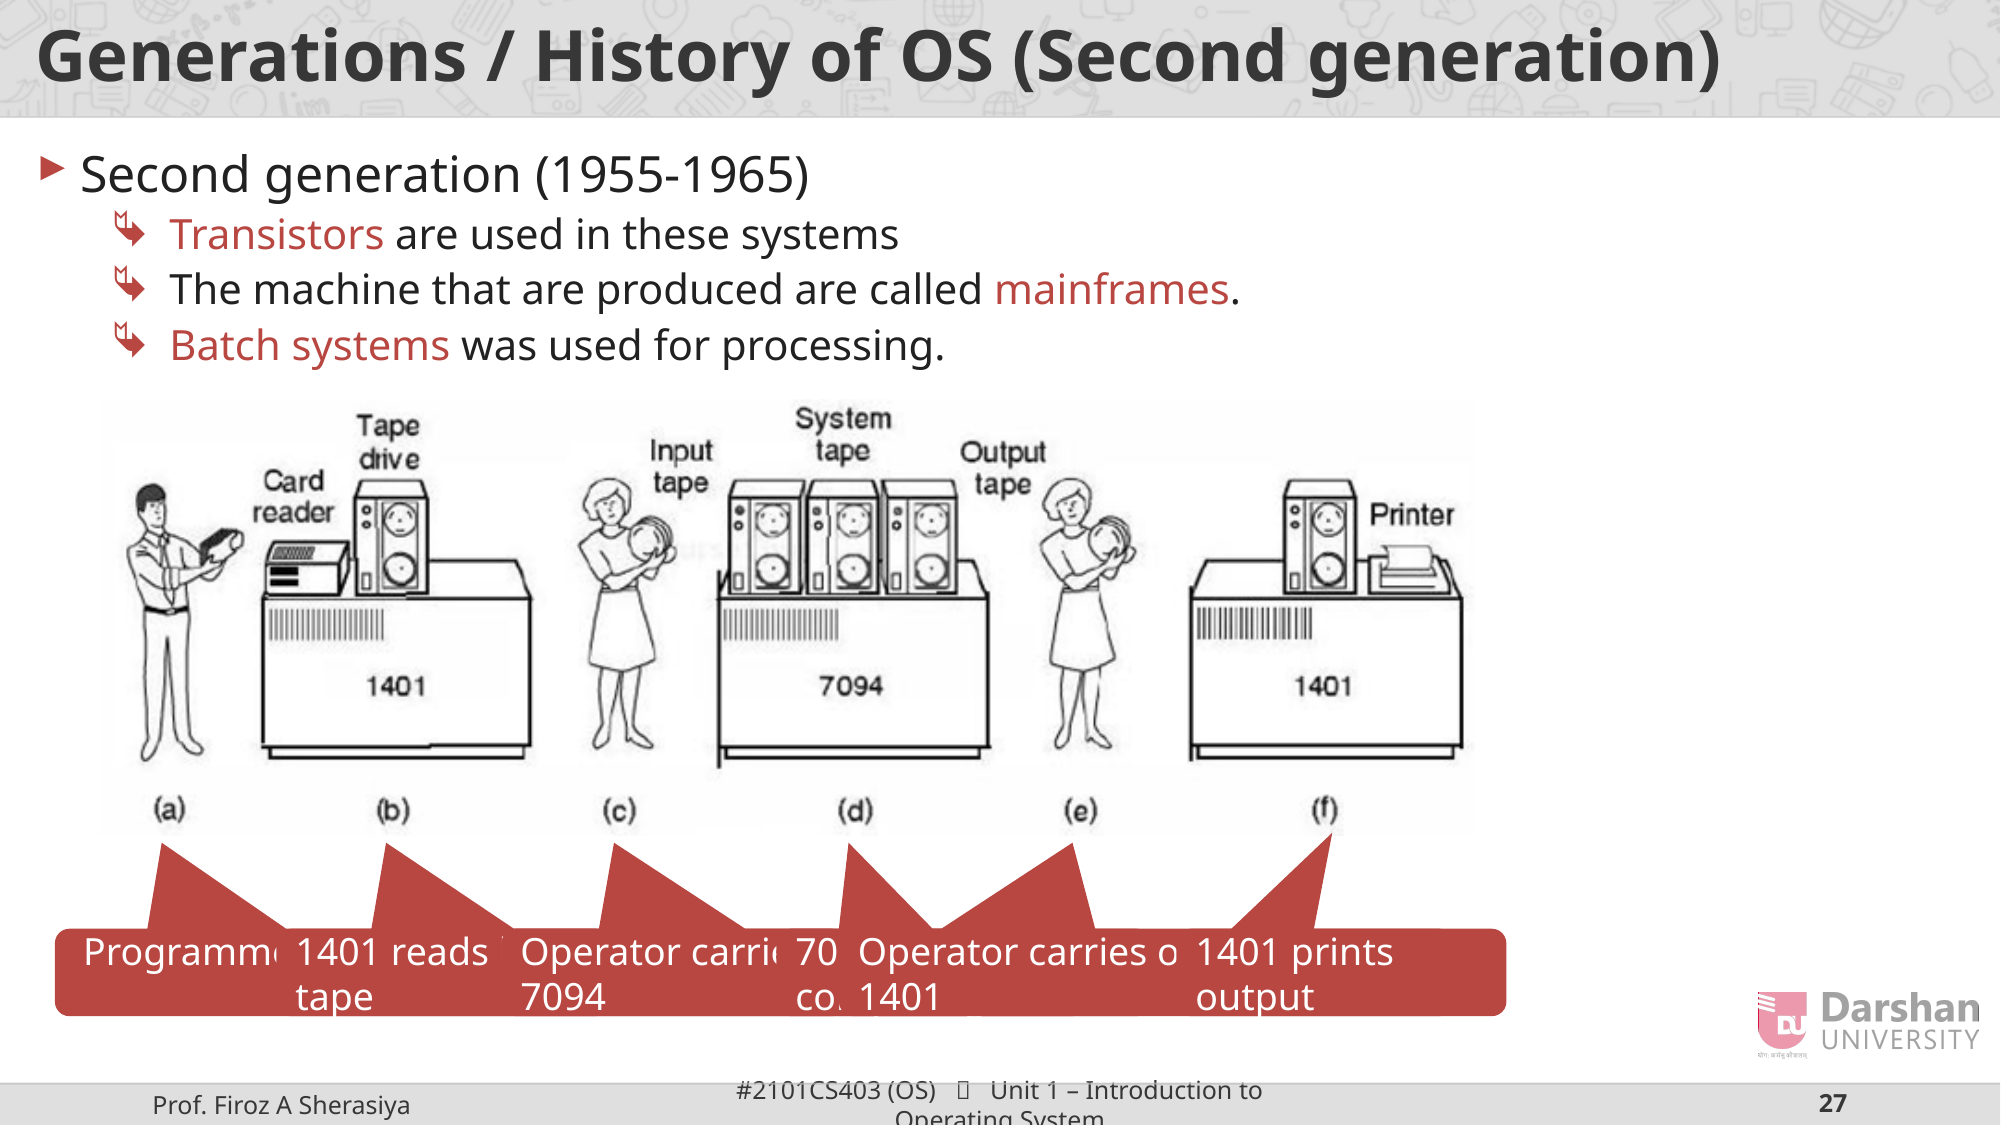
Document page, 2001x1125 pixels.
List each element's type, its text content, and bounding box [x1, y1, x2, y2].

list Second generation (1955-1965) Transistors are used in these systems The machine that are produced are called mainframes. Batch systems was used for processing. [21, 141, 1979, 1059]
picture [99, 399, 1475, 836]
text_box Operator carries input tape to 7094 [500, 840, 788, 1018]
text_box 1401 reads batch of jobs onto tape [275, 840, 514, 1018]
text_box Programmers bring cards to 1401 [53, 840, 288, 1018]
text_box 1401 prints output [1175, 836, 1508, 1018]
title Generations / History of OS (Second generation) [0, 0, 2000, 117]
text_box Operator carries output tape to 1401 [837, 841, 1188, 1018]
text_box 7094 does computing [775, 840, 933, 1018]
